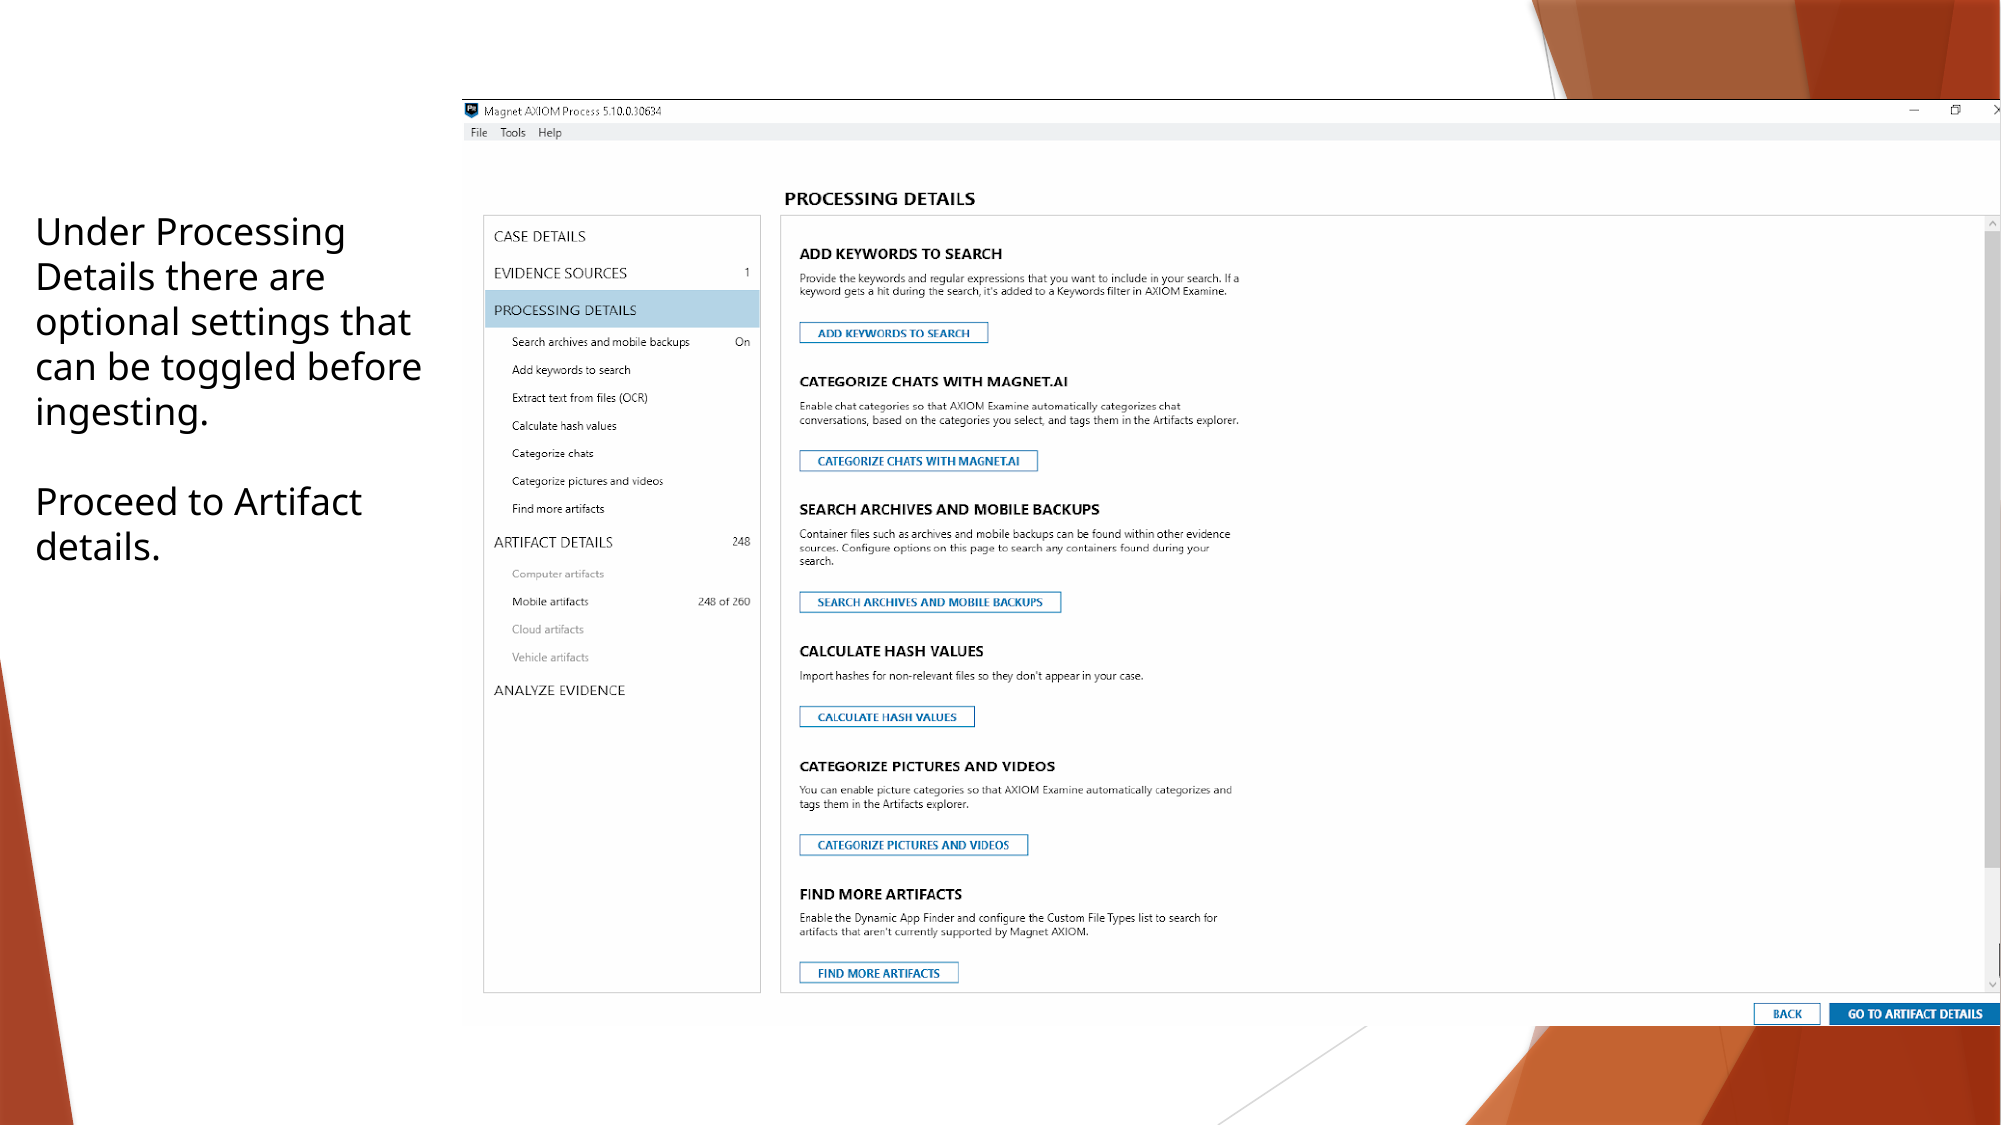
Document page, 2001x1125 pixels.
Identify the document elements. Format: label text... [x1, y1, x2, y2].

picture [462, 98, 2000, 1027]
text_box Under Processing Details there are optional settings that can be toggled before ingesting. Proceed to Artifact details. [20, 200, 457, 576]
